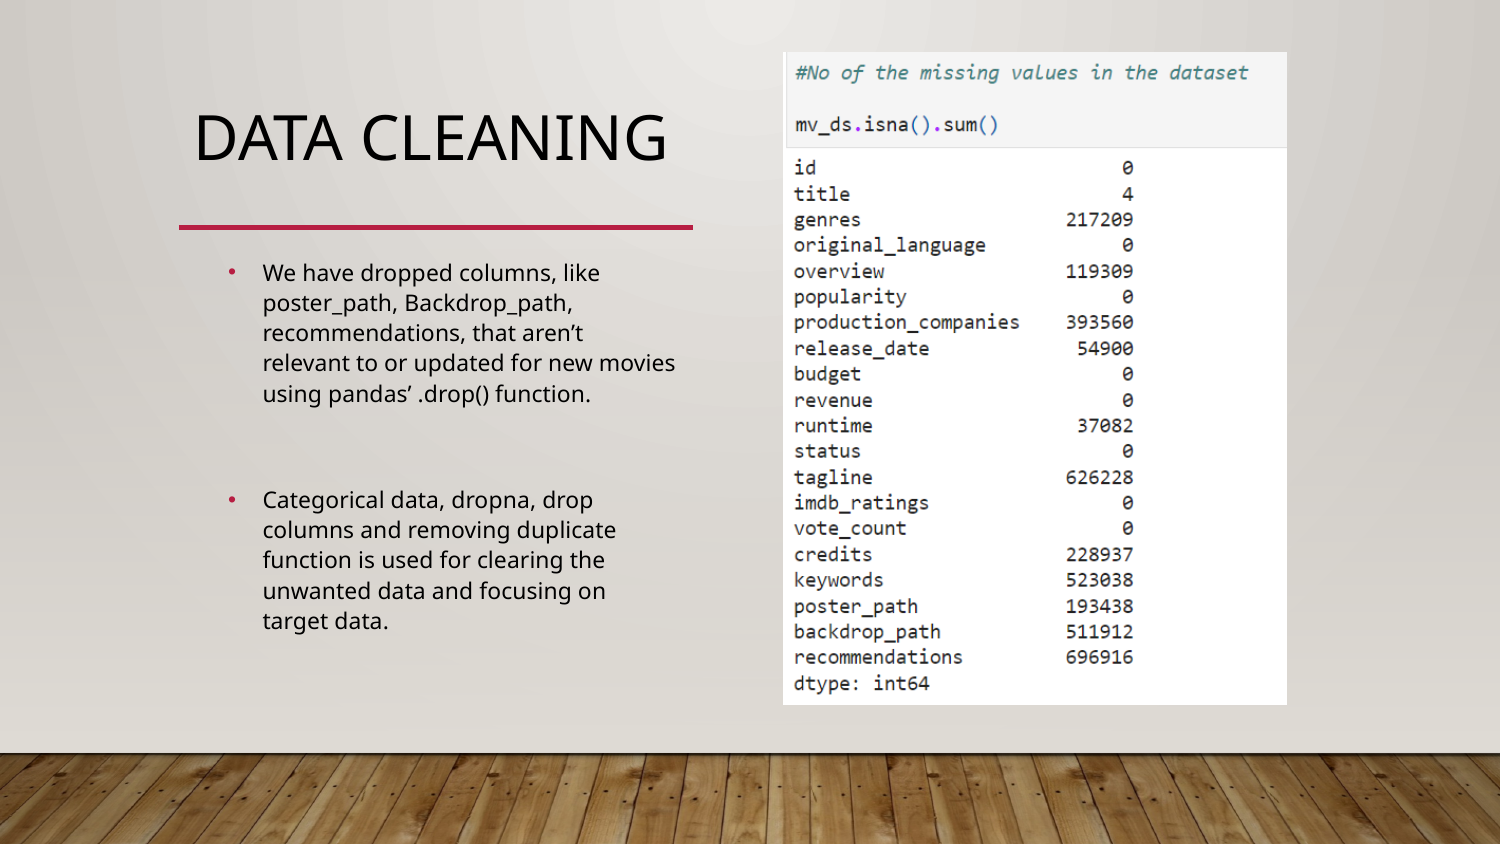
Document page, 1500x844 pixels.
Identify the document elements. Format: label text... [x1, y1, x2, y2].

list We have dropped columns, like poster_path, Backdrop_path, recommendations, that aren’t relevant to or updated for new movies using pandas’ .drop() function. Categorical data, dropna, drop columns and removing duplicate function is used for clearing the unwanted data and focusing on target data. [178, 247, 692, 673]
text_box [0, 0, 1500, 247]
picture [782, 52, 1287, 705]
picture [0, 755, 1500, 844]
text_box [0, 247, 1500, 752]
title DATA CLEANING [178, 98, 693, 226]
